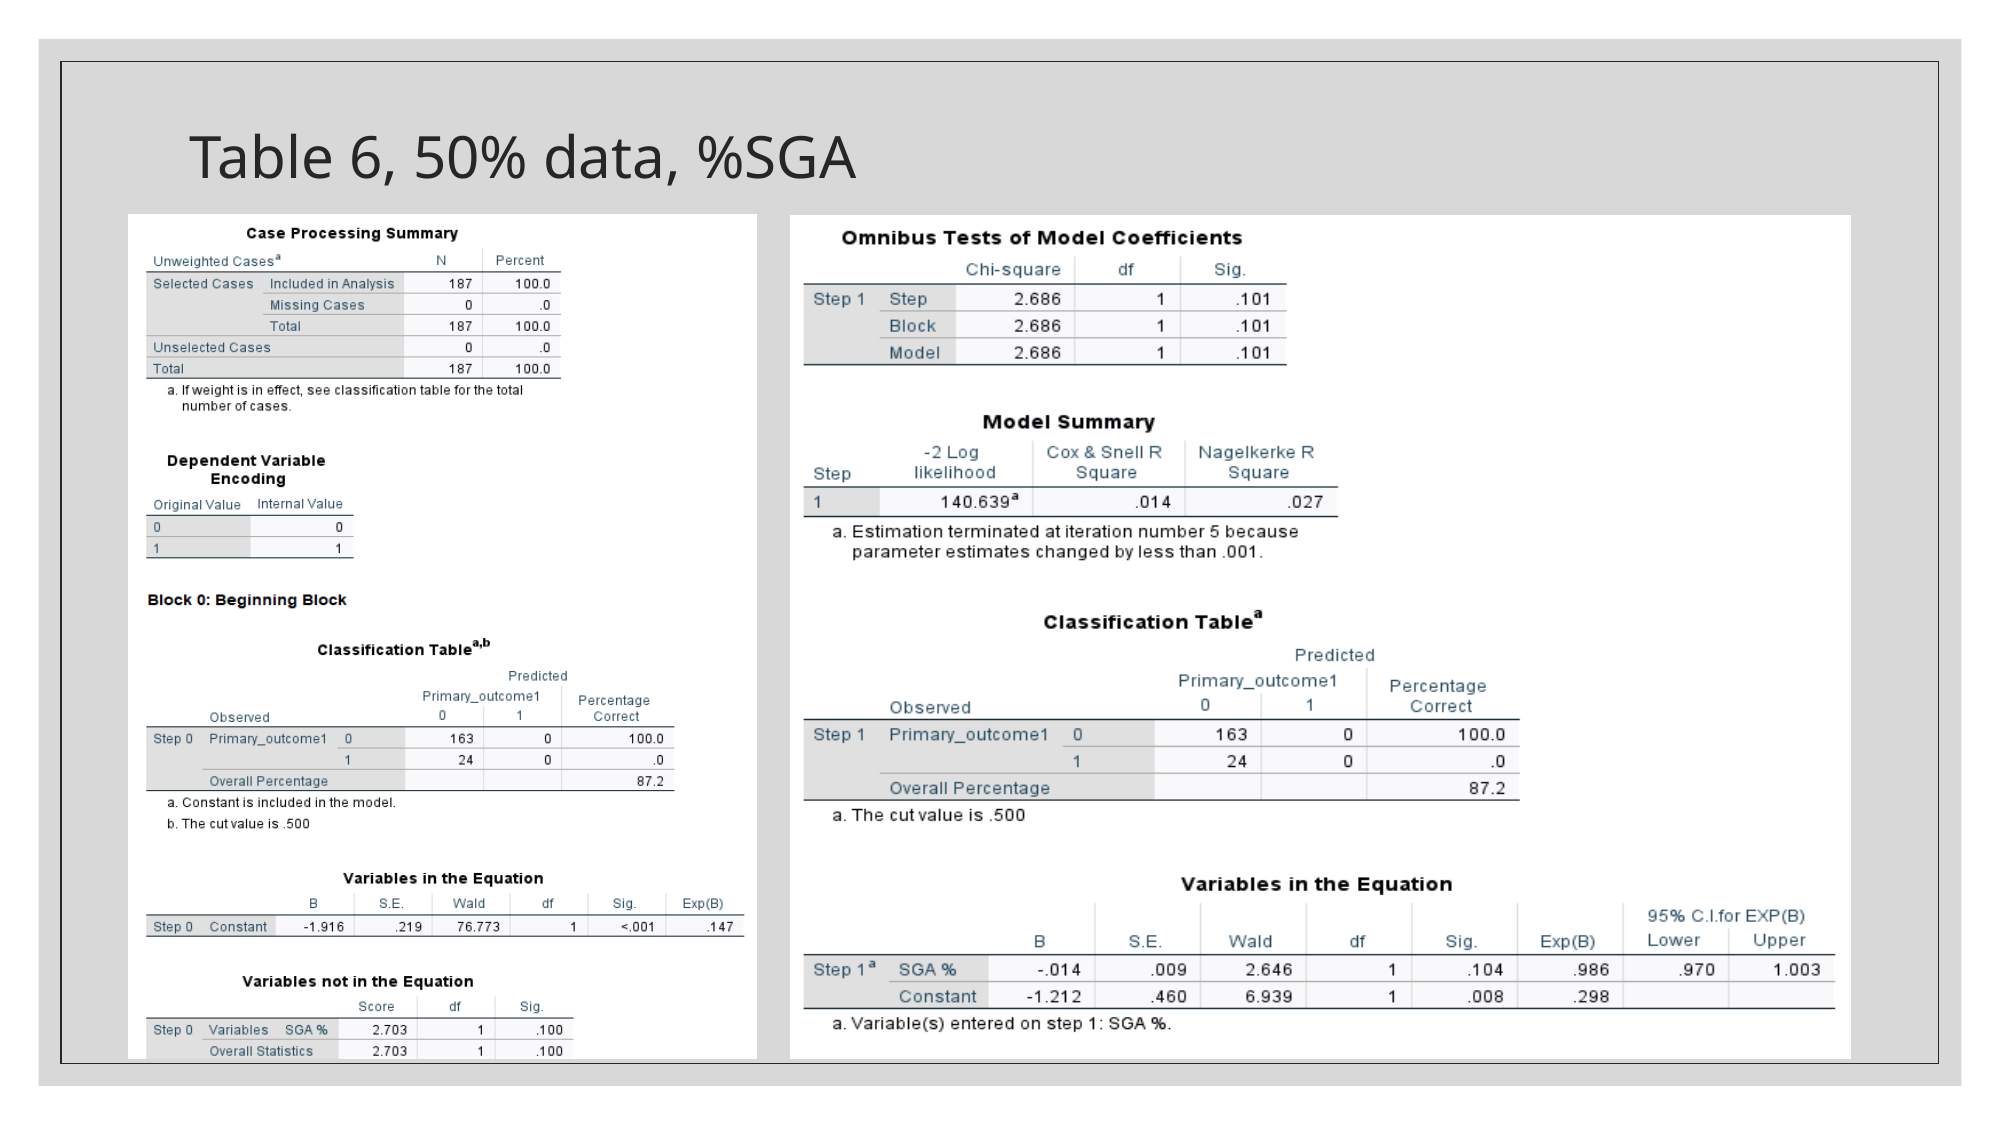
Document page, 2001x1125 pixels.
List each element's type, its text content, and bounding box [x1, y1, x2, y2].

picture [790, 215, 1851, 1059]
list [128, 214, 757, 1059]
title Table 6, 50% data, %SGA [174, 105, 1825, 215]
